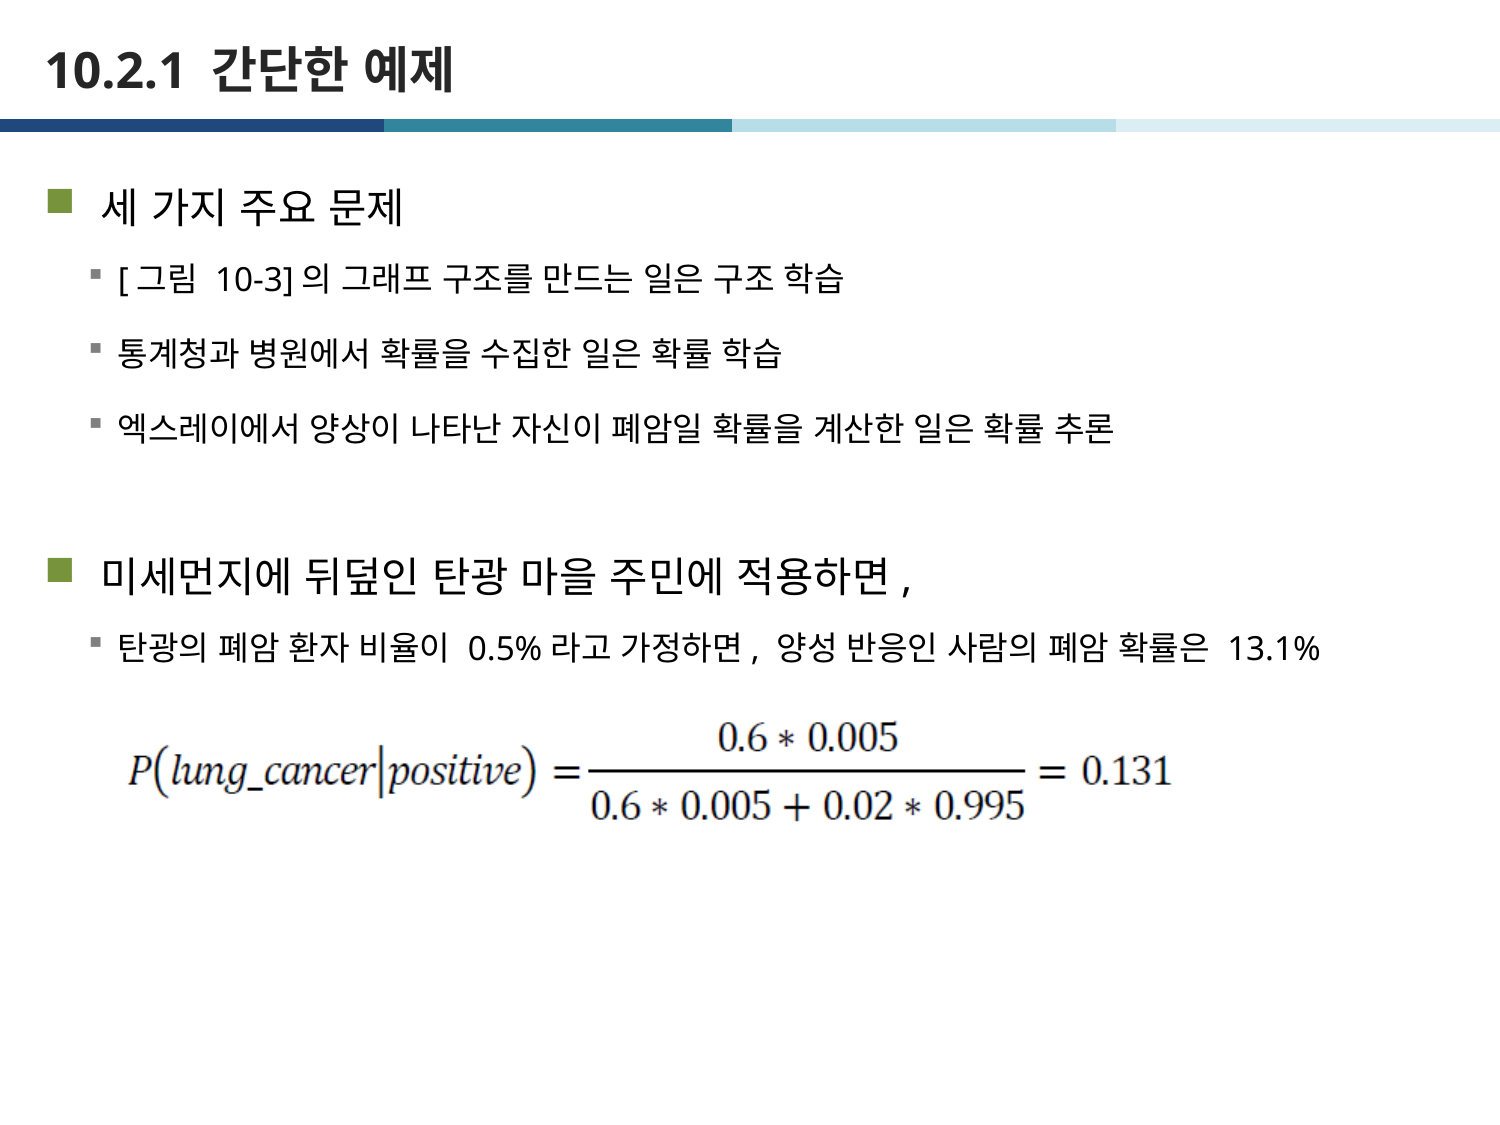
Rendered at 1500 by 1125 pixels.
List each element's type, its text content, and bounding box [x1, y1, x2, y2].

picture [123, 715, 1176, 833]
title 10.2.1 간단한 예제 [29, 23, 1448, 114]
list 세 가지 주요 문제 [그림 10-3]의 그래프 구조를 만드는 일은 구조 학습 통계청과 병원에서 확률을 수집한 일은 확률 학습 엑스레이에서 양상이 나타난 자신이 폐암일 확률을 계산한 일은 확률 추론 미세먼지에 뒤덮인 탄광 마을 주민에 적용하면, 탄광의 폐암 환자 비율이 0.5%라고 가정하면, 양성 반응인 사람의 폐암 확률은 13.1% [29, 148, 1471, 1083]
